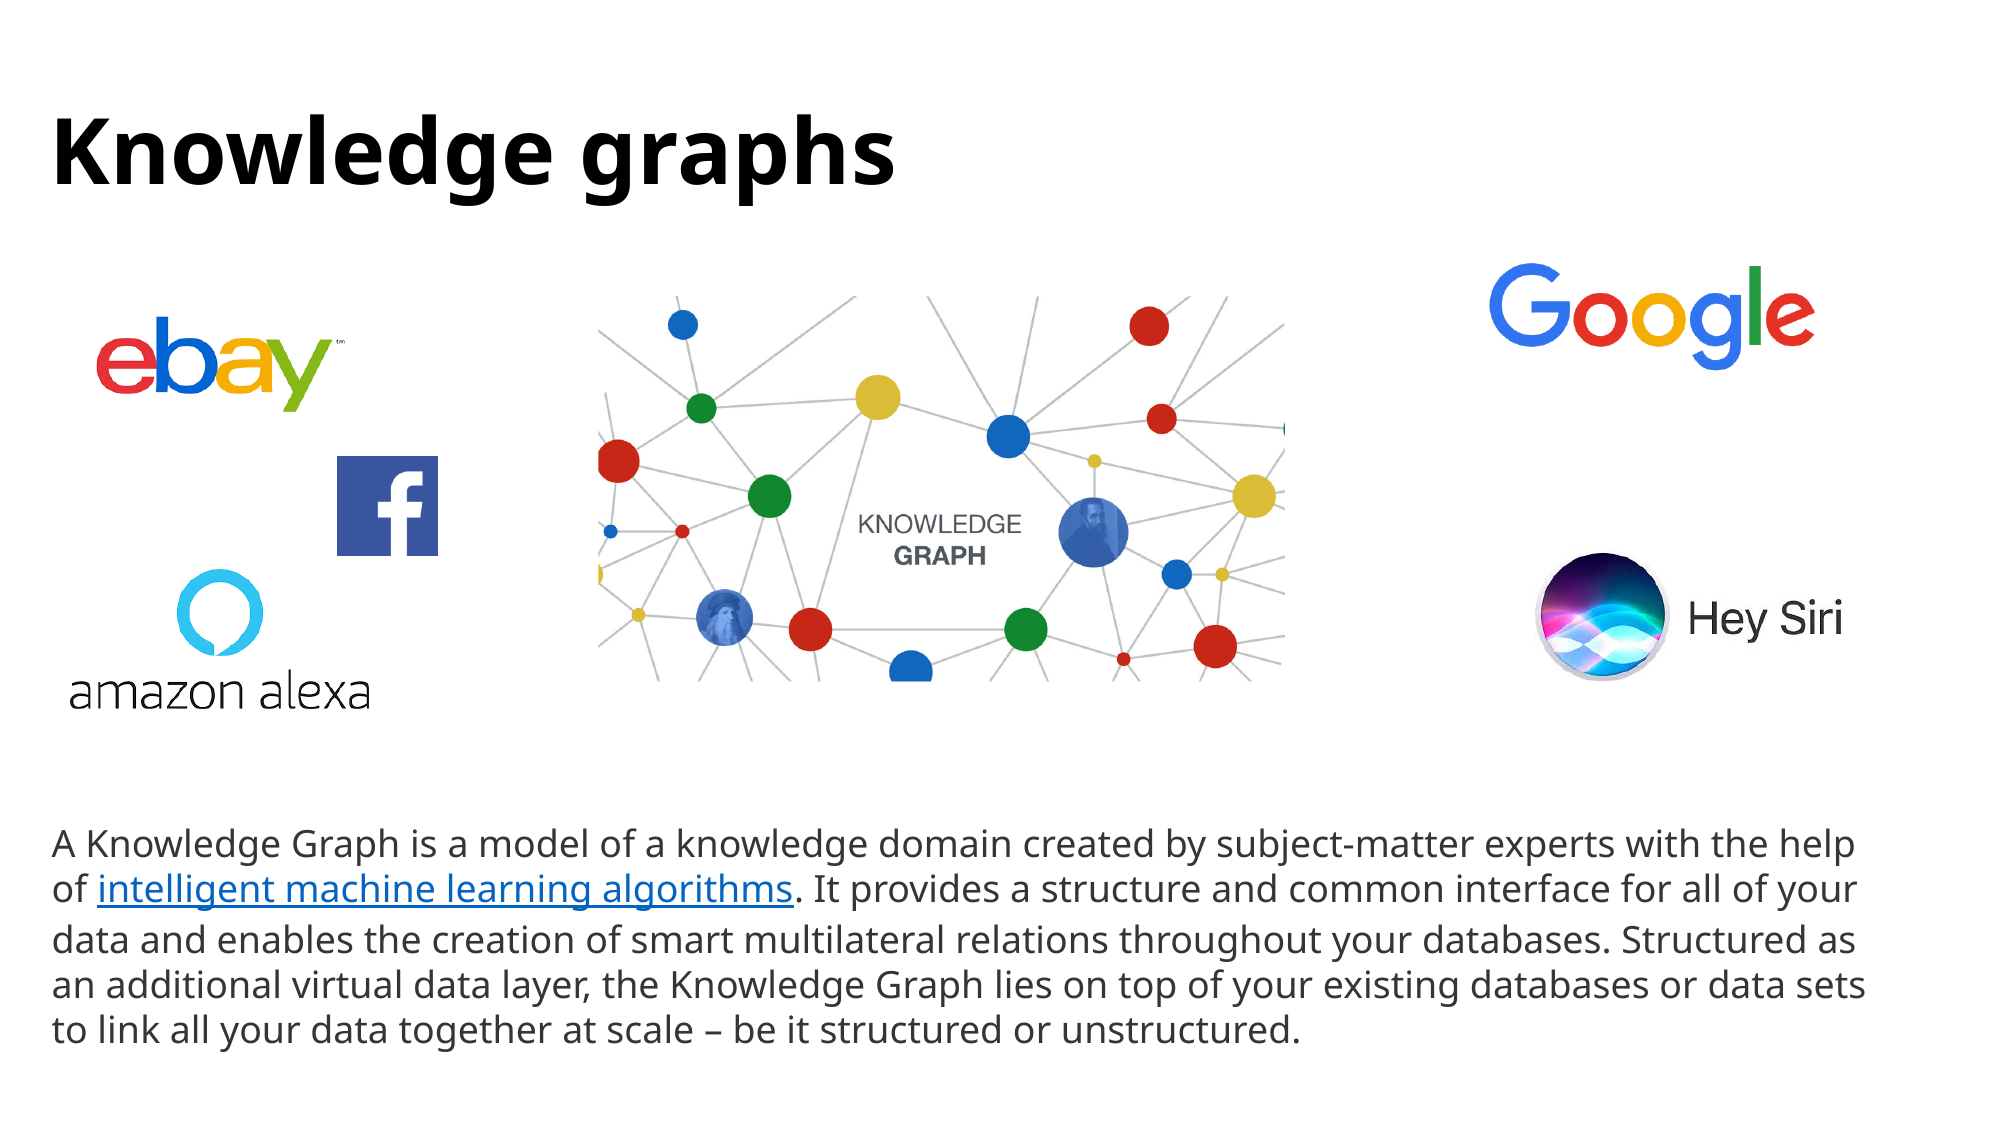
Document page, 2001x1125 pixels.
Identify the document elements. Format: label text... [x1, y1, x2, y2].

picture [1535, 547, 1842, 681]
picture [84, 304, 357, 424]
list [598, 296, 1285, 683]
title Knowledge graphs [34, 46, 1760, 264]
text_box A Knowledge Graph is a model of a knowledge domain created by subject-matter experts with the help of intelligent machine learning algorithms. It provides a structure and common interface for all of your data and enables the creation of smart multilateral relations throughout your databases. Structured as an additional virtual data layer, the Knowledge Graph lies on top of your existing databases or data sets to link all your data together at scale – be it structured or unstructured. [36, 812, 1916, 1059]
picture [70, 569, 369, 709]
picture [1476, 243, 1825, 389]
picture [337, 456, 438, 556]
